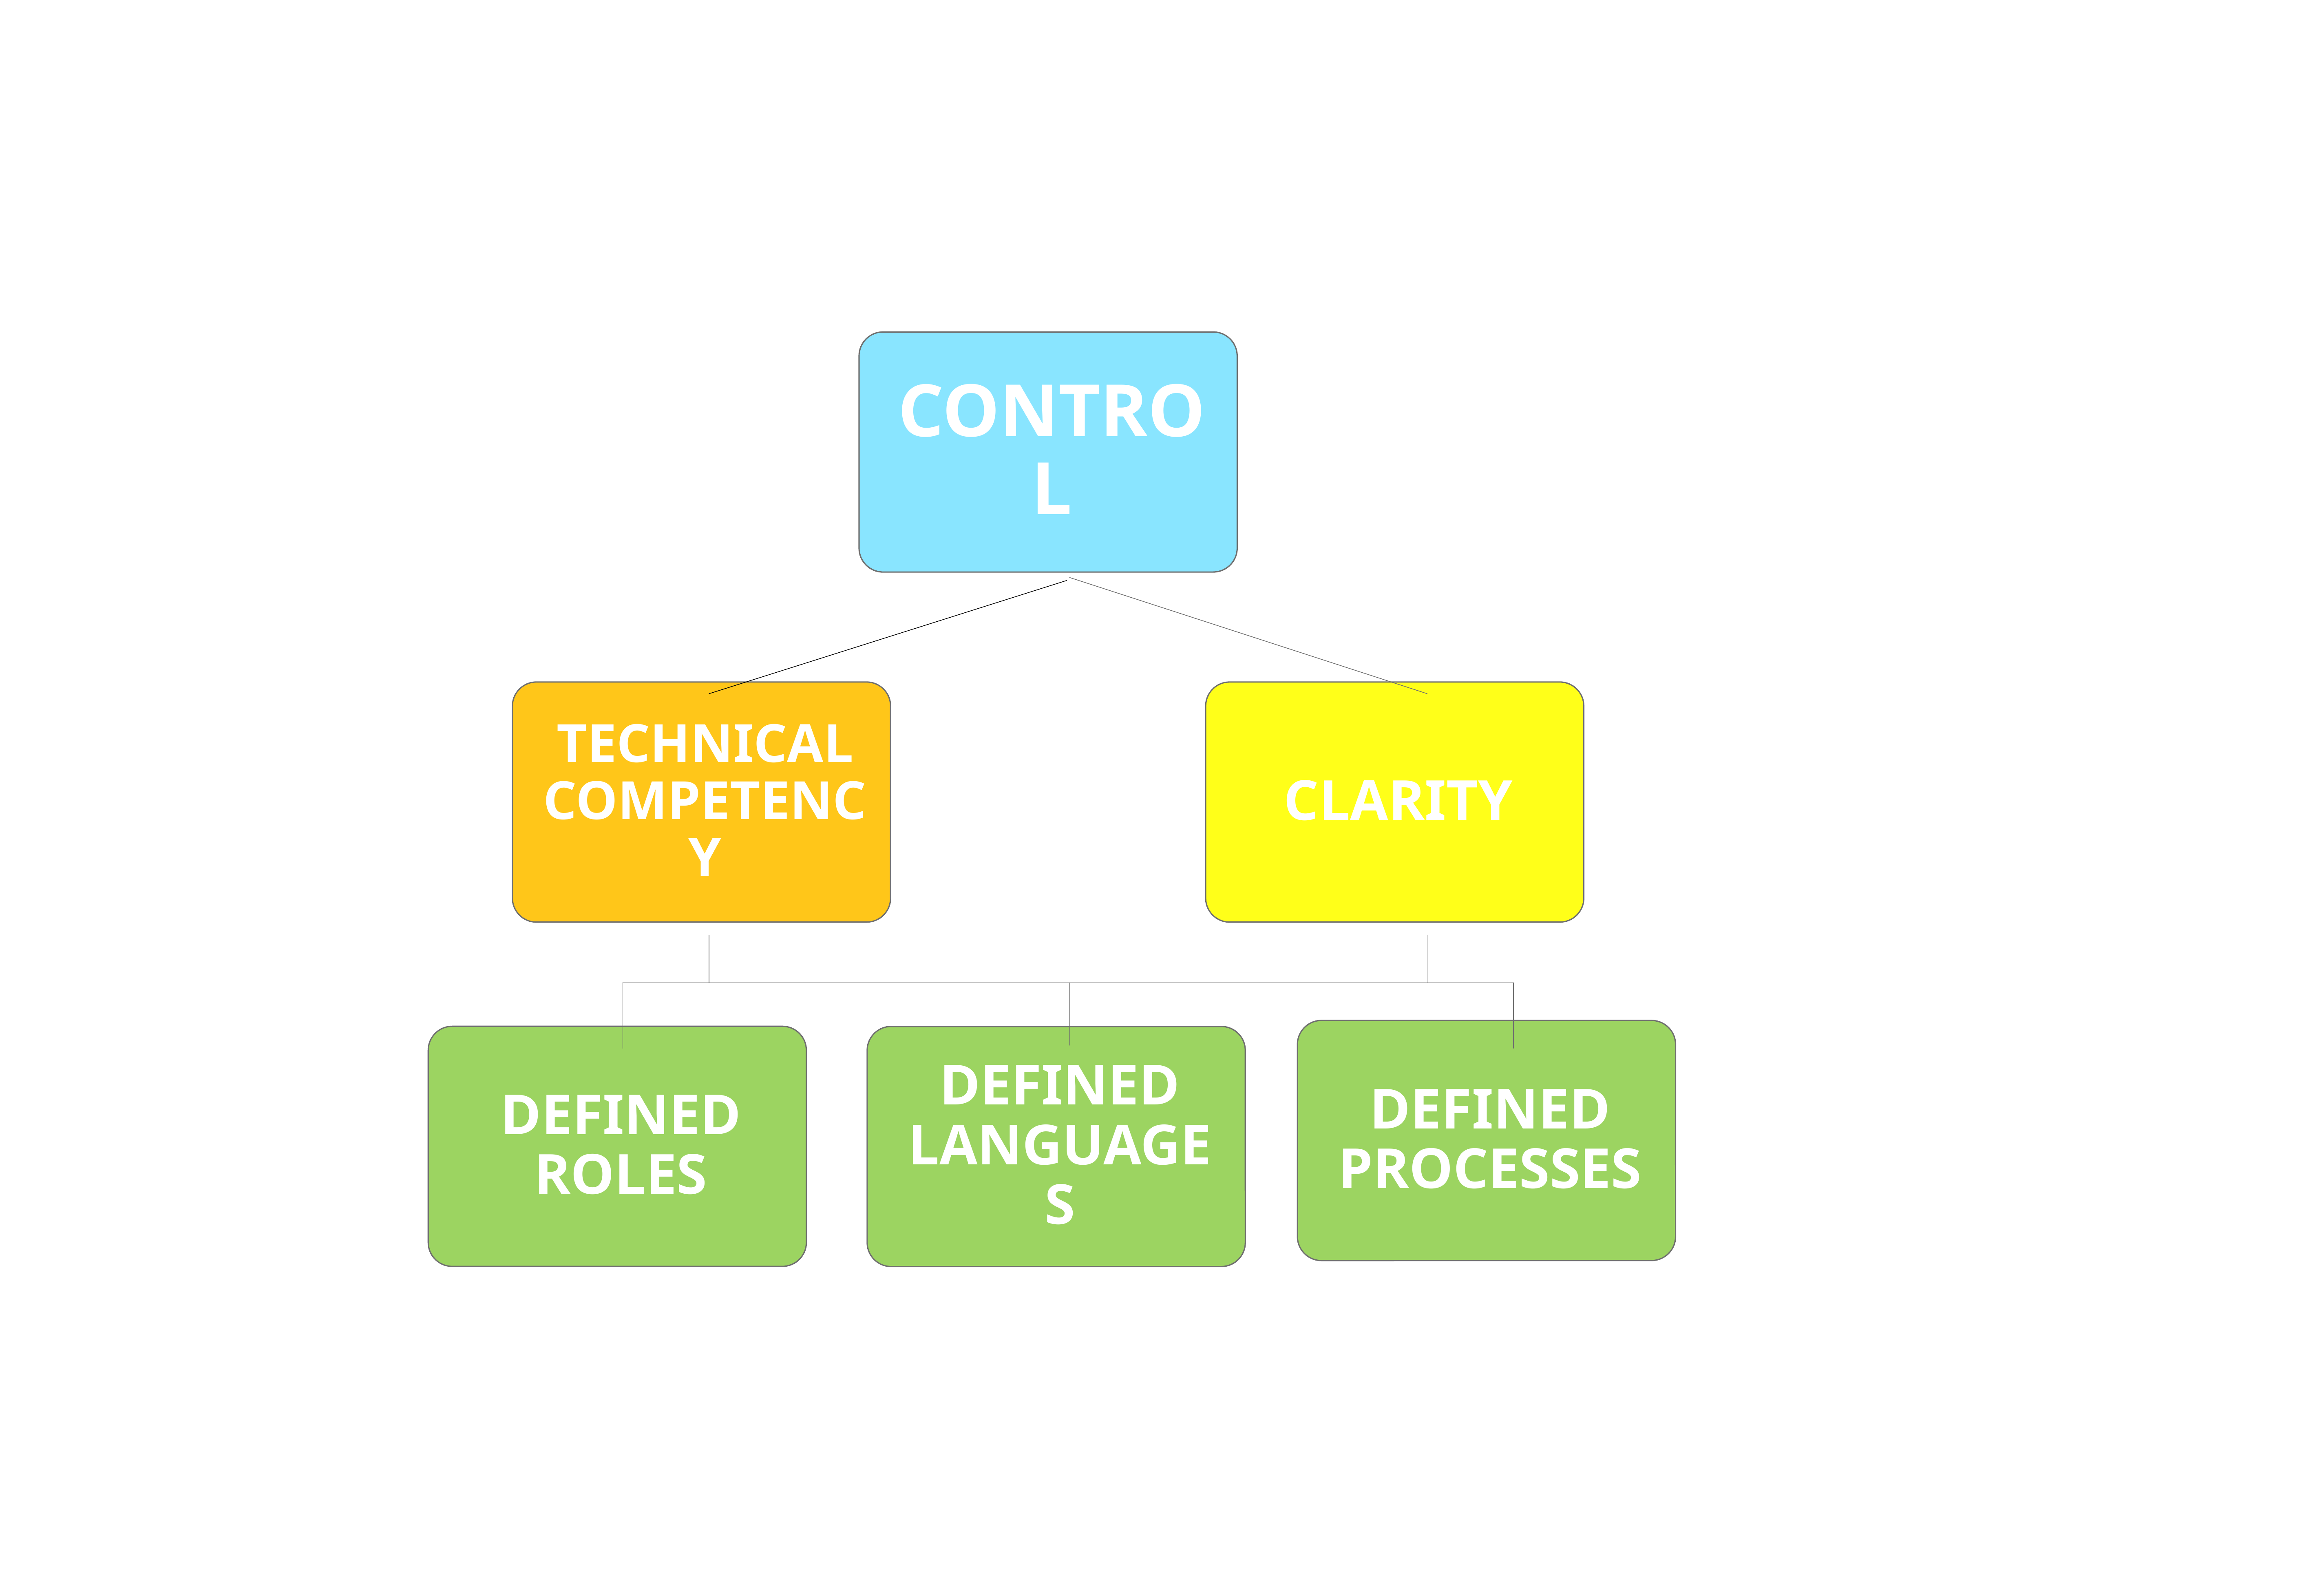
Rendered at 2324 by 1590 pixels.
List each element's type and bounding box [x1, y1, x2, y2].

text_box [407, 292, 1917, 1298]
